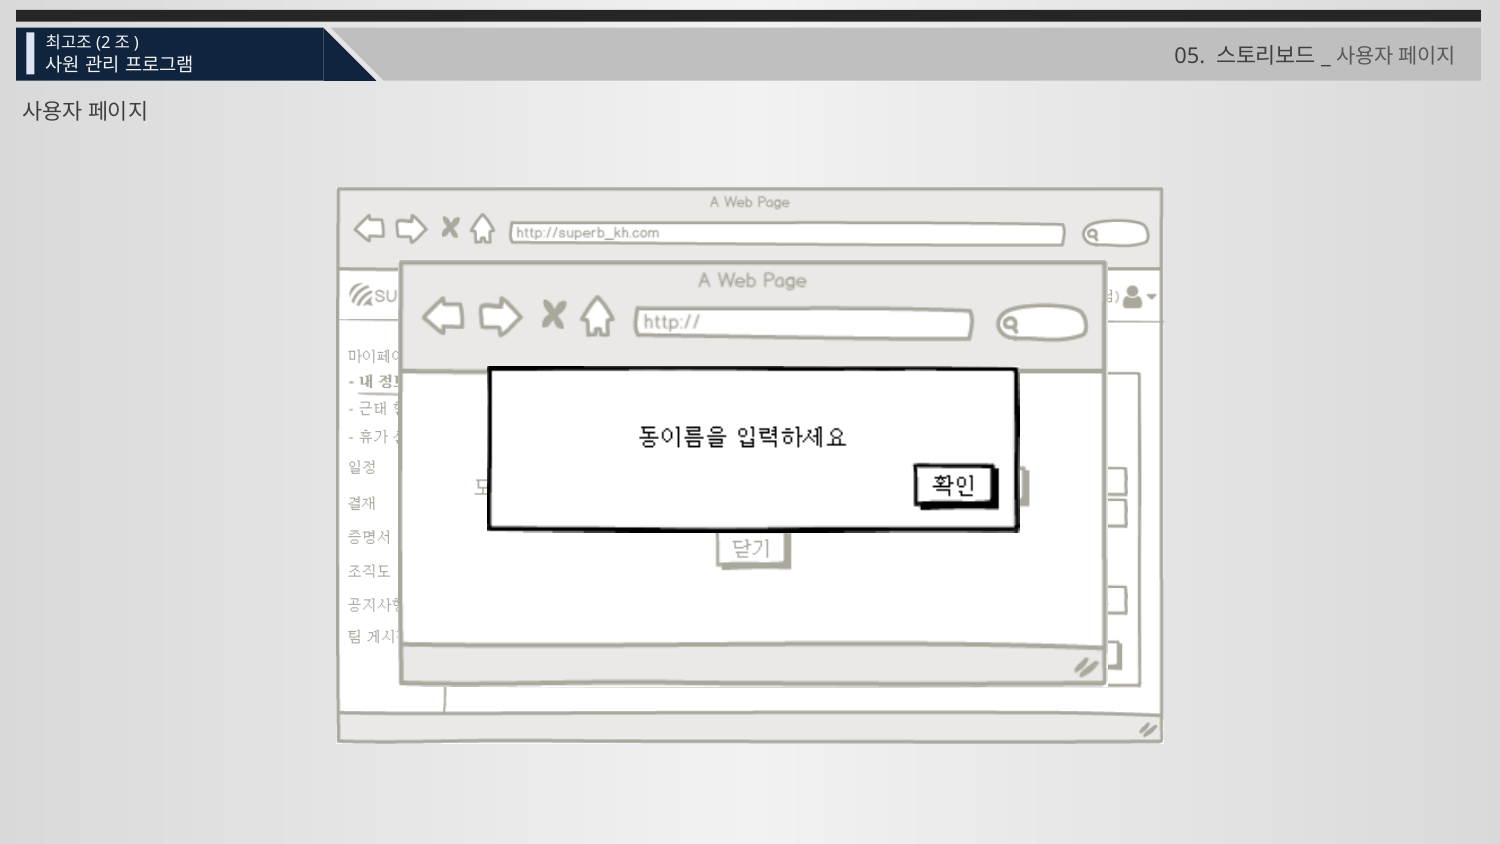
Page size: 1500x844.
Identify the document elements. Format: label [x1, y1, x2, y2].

picture [336, 187, 1164, 744]
text_box [7, 8, 1483, 132]
